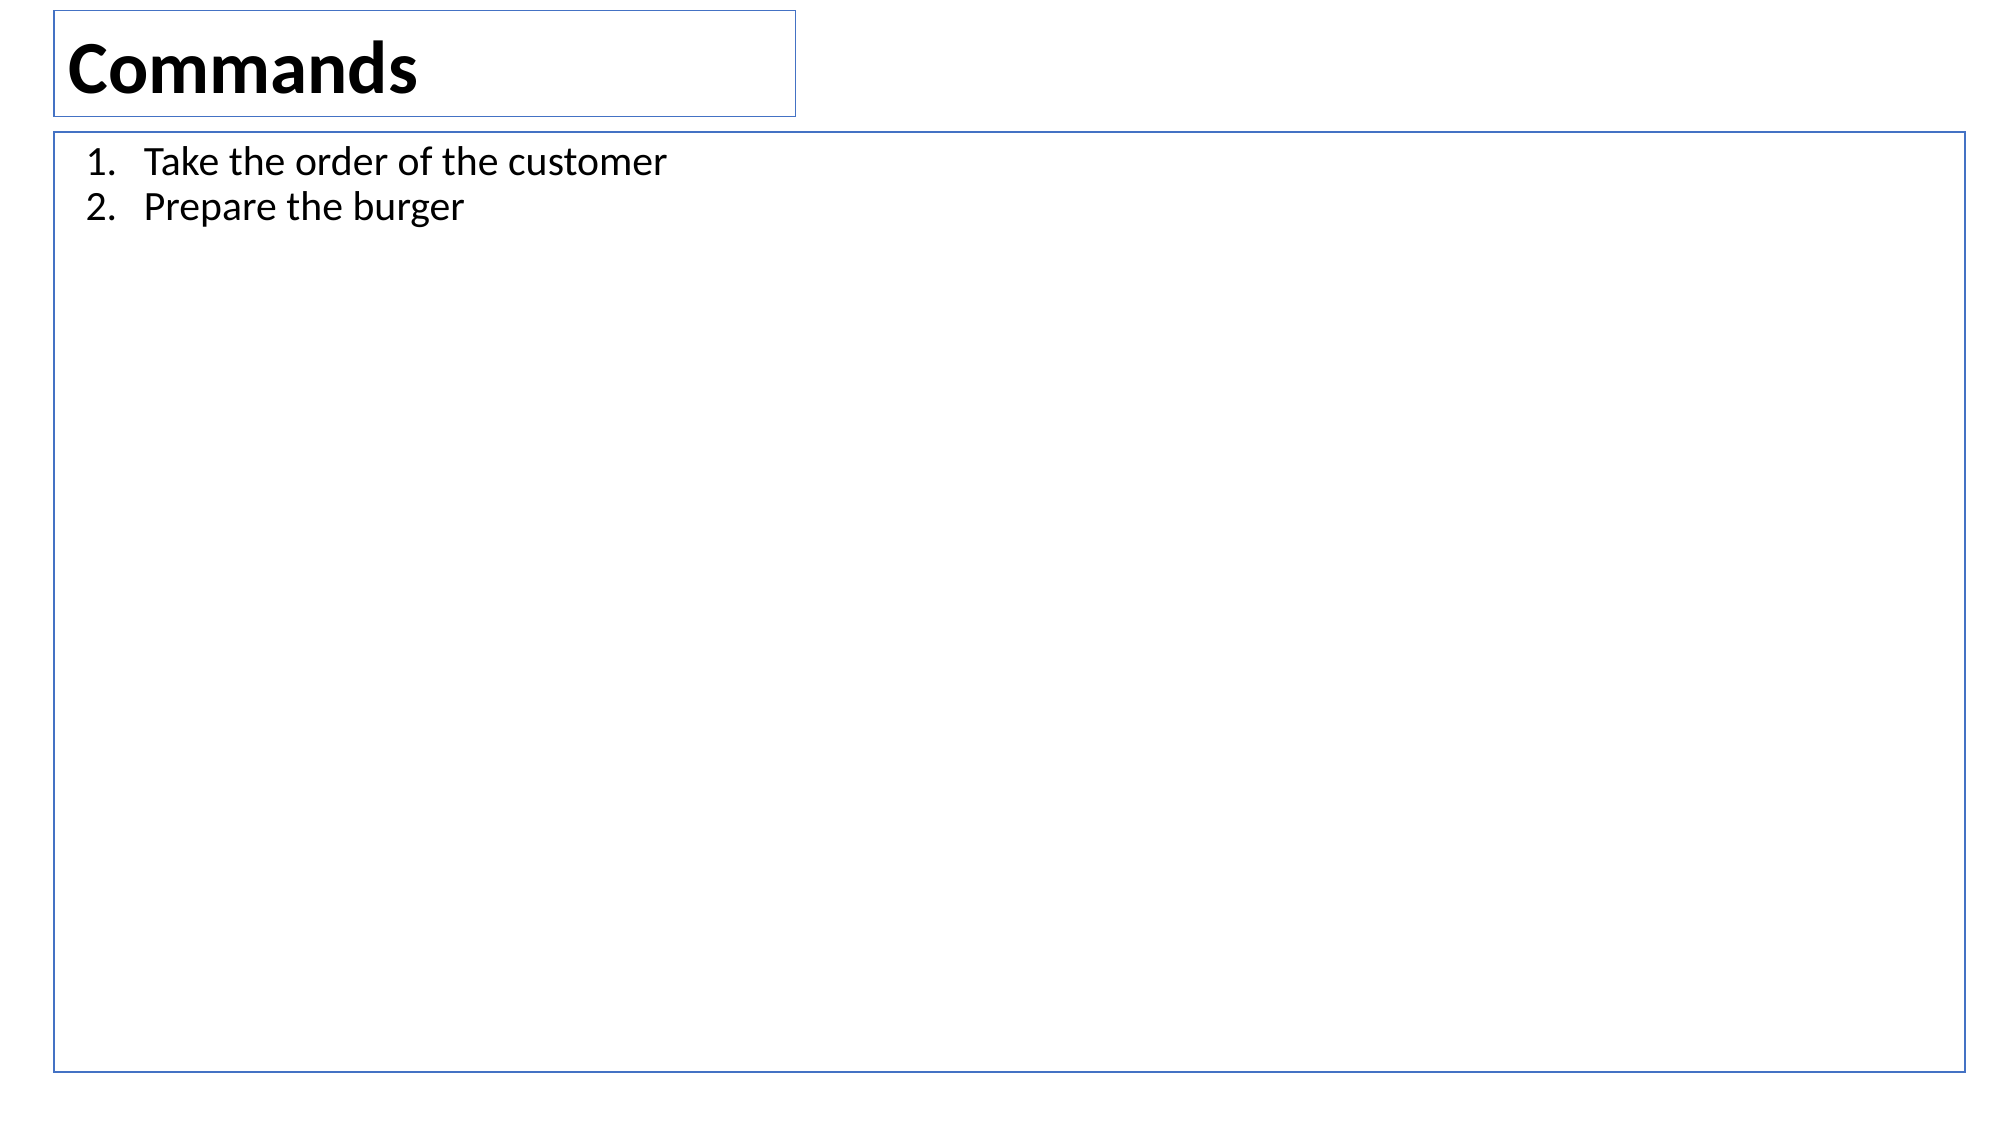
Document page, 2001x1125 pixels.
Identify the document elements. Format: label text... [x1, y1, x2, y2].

list Take the order of the customer Prepare the burger [54, 132, 1965, 1073]
text_box Commands [54, 10, 796, 117]
